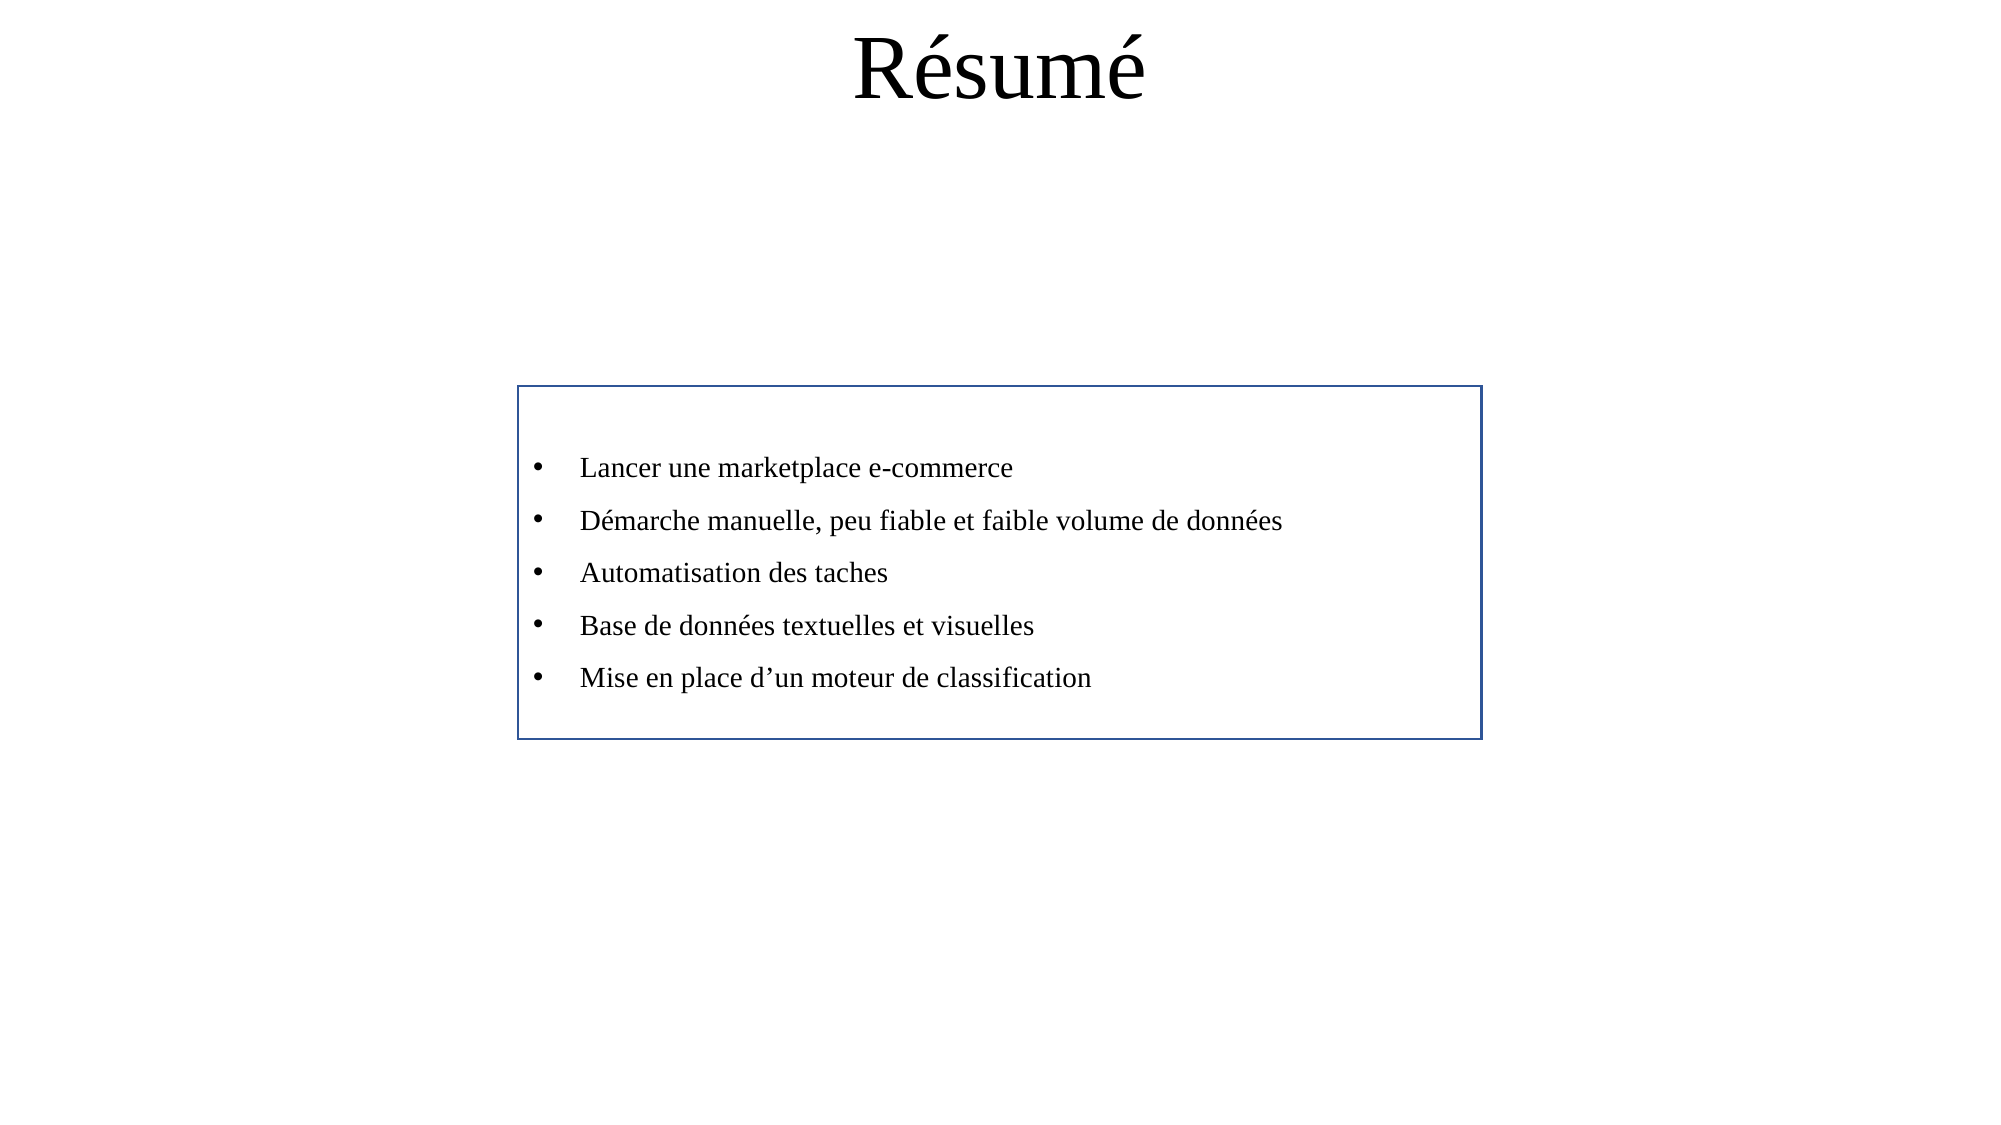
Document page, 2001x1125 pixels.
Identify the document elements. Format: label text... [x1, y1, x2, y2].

title Résumé [0, 0, 2000, 139]
text_box Lancer une marketplace e-commerce Démarche manuelle, peu fiable et faible volume de données Automatisation des taches Base de données textuelles et visuelles Mise en place d’un moteur de classification [517, 385, 1483, 740]
